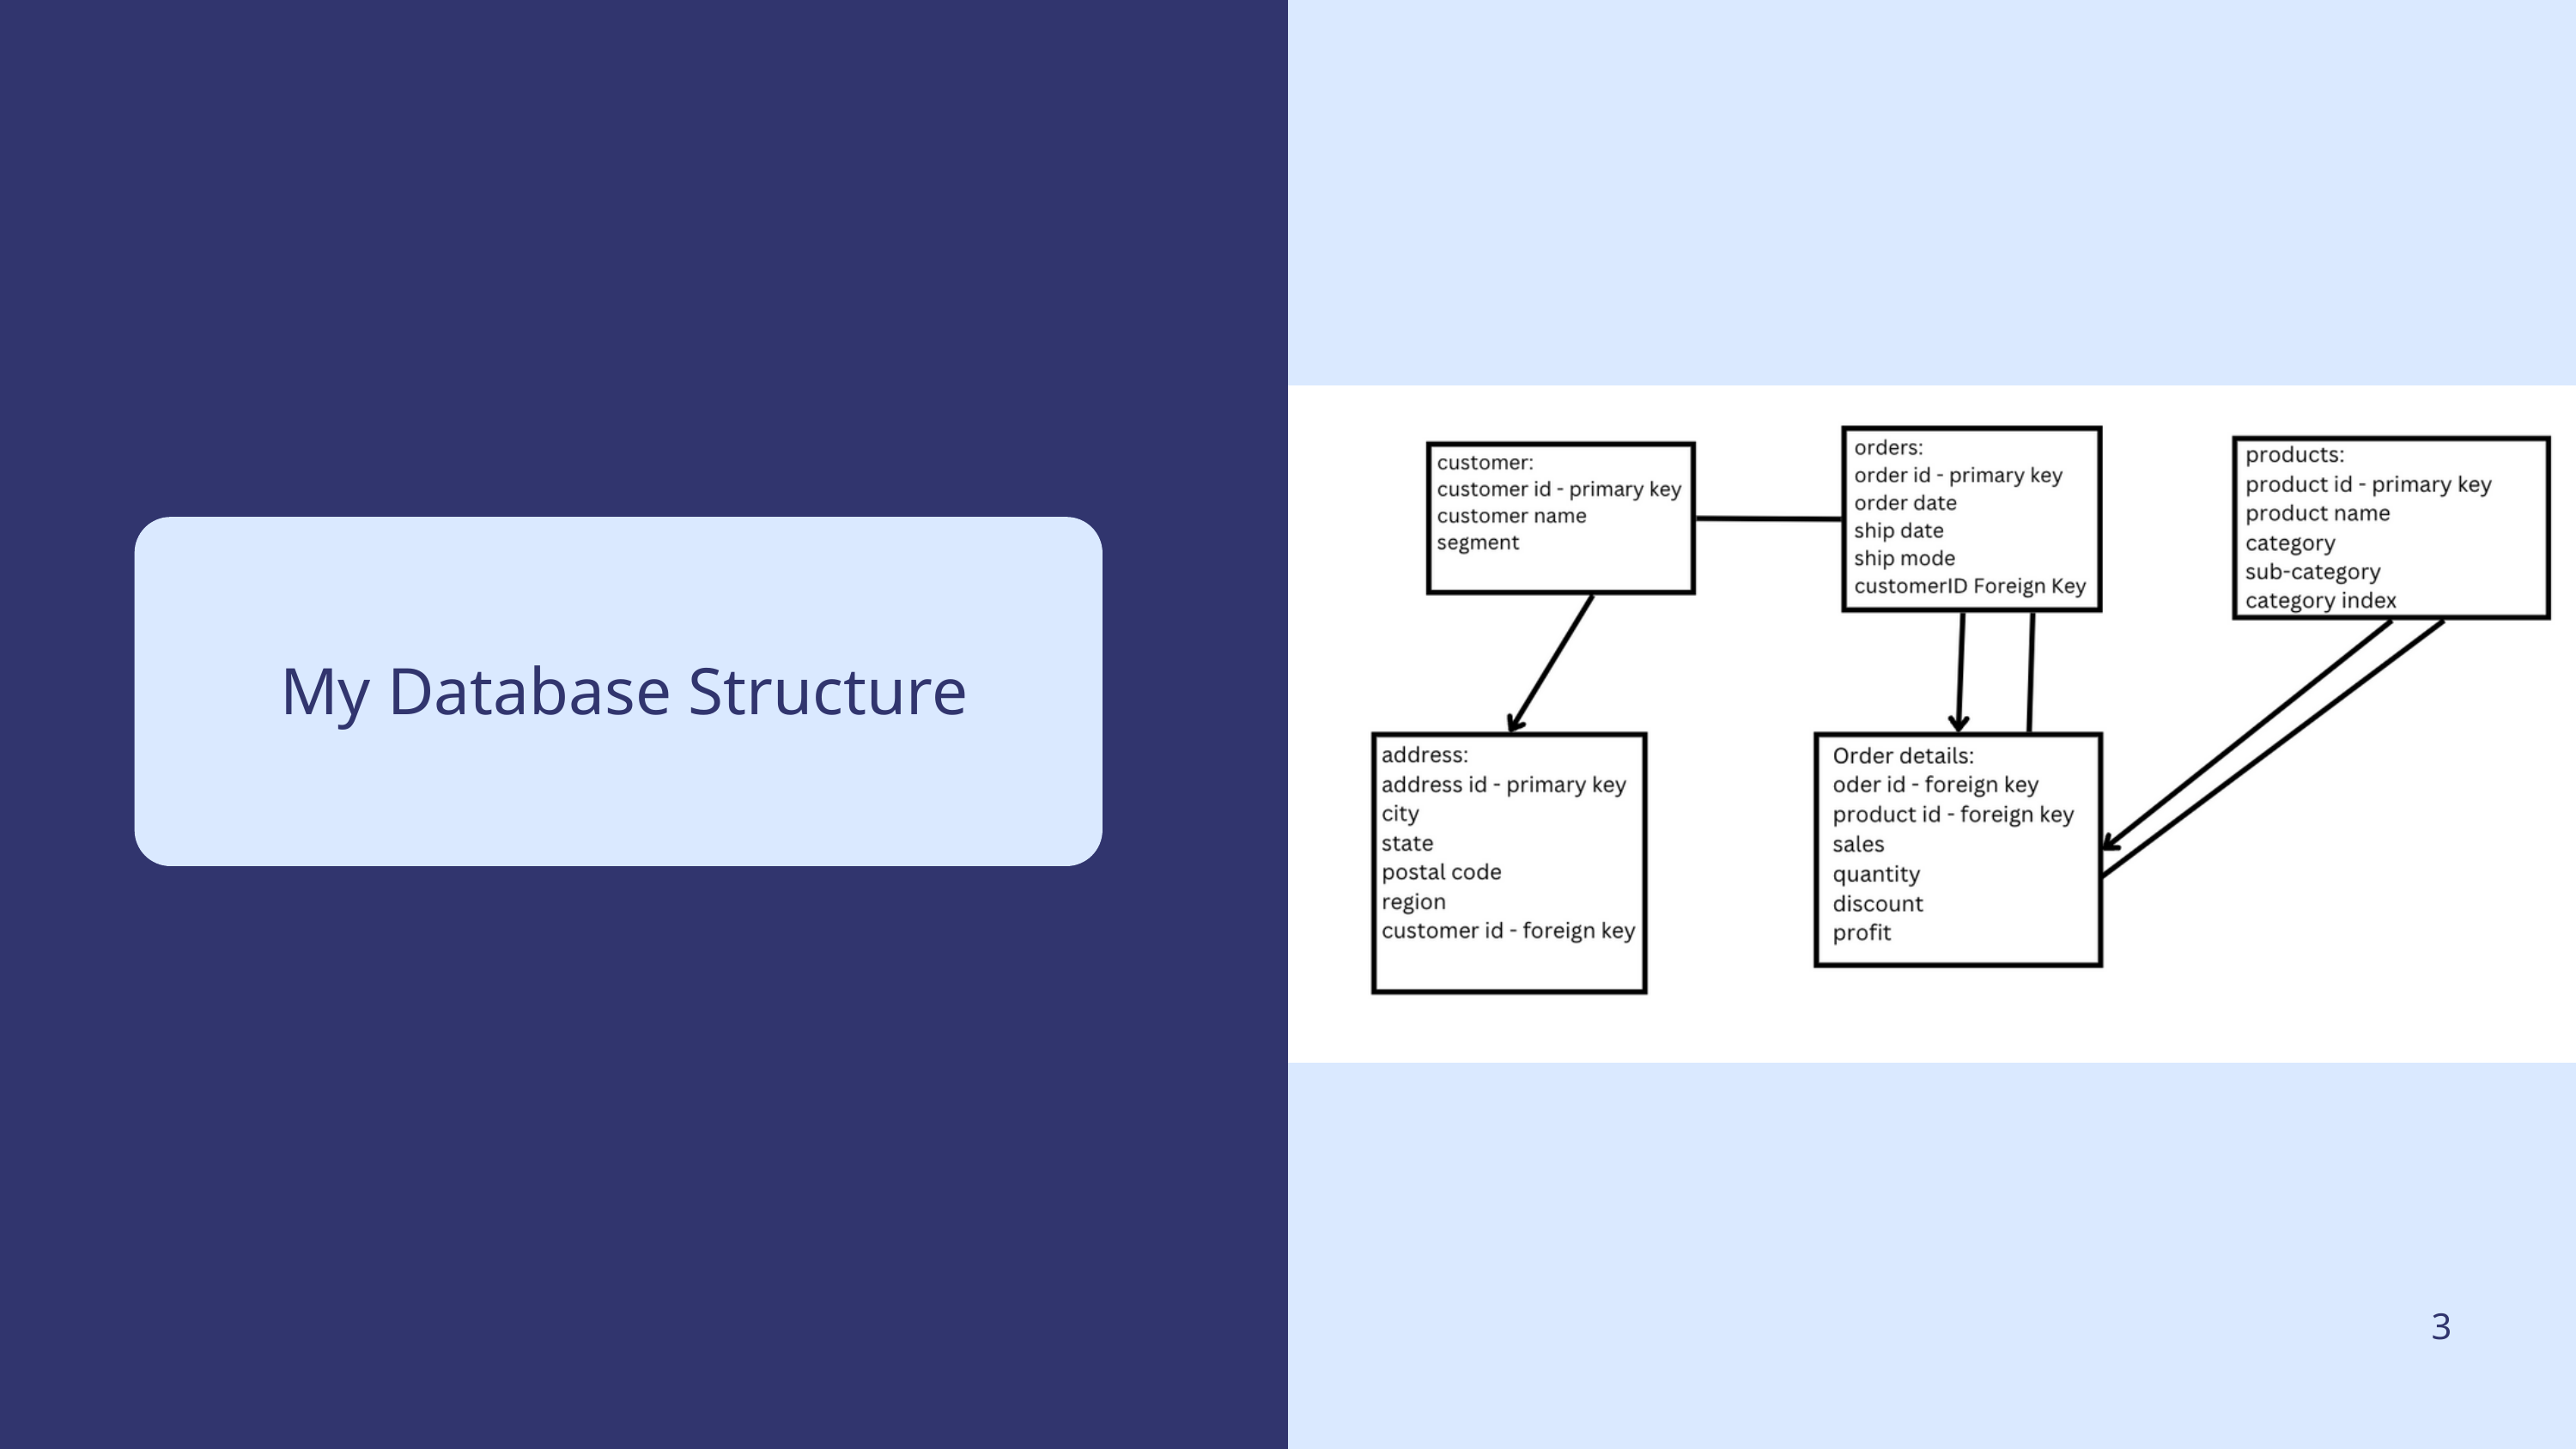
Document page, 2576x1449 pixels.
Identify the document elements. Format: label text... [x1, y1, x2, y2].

text_box 3 [2431, 1296, 2452, 1348]
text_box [134, 516, 1103, 867]
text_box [0, 0, 1289, 1449]
text_box [1291, 385, 2576, 1063]
